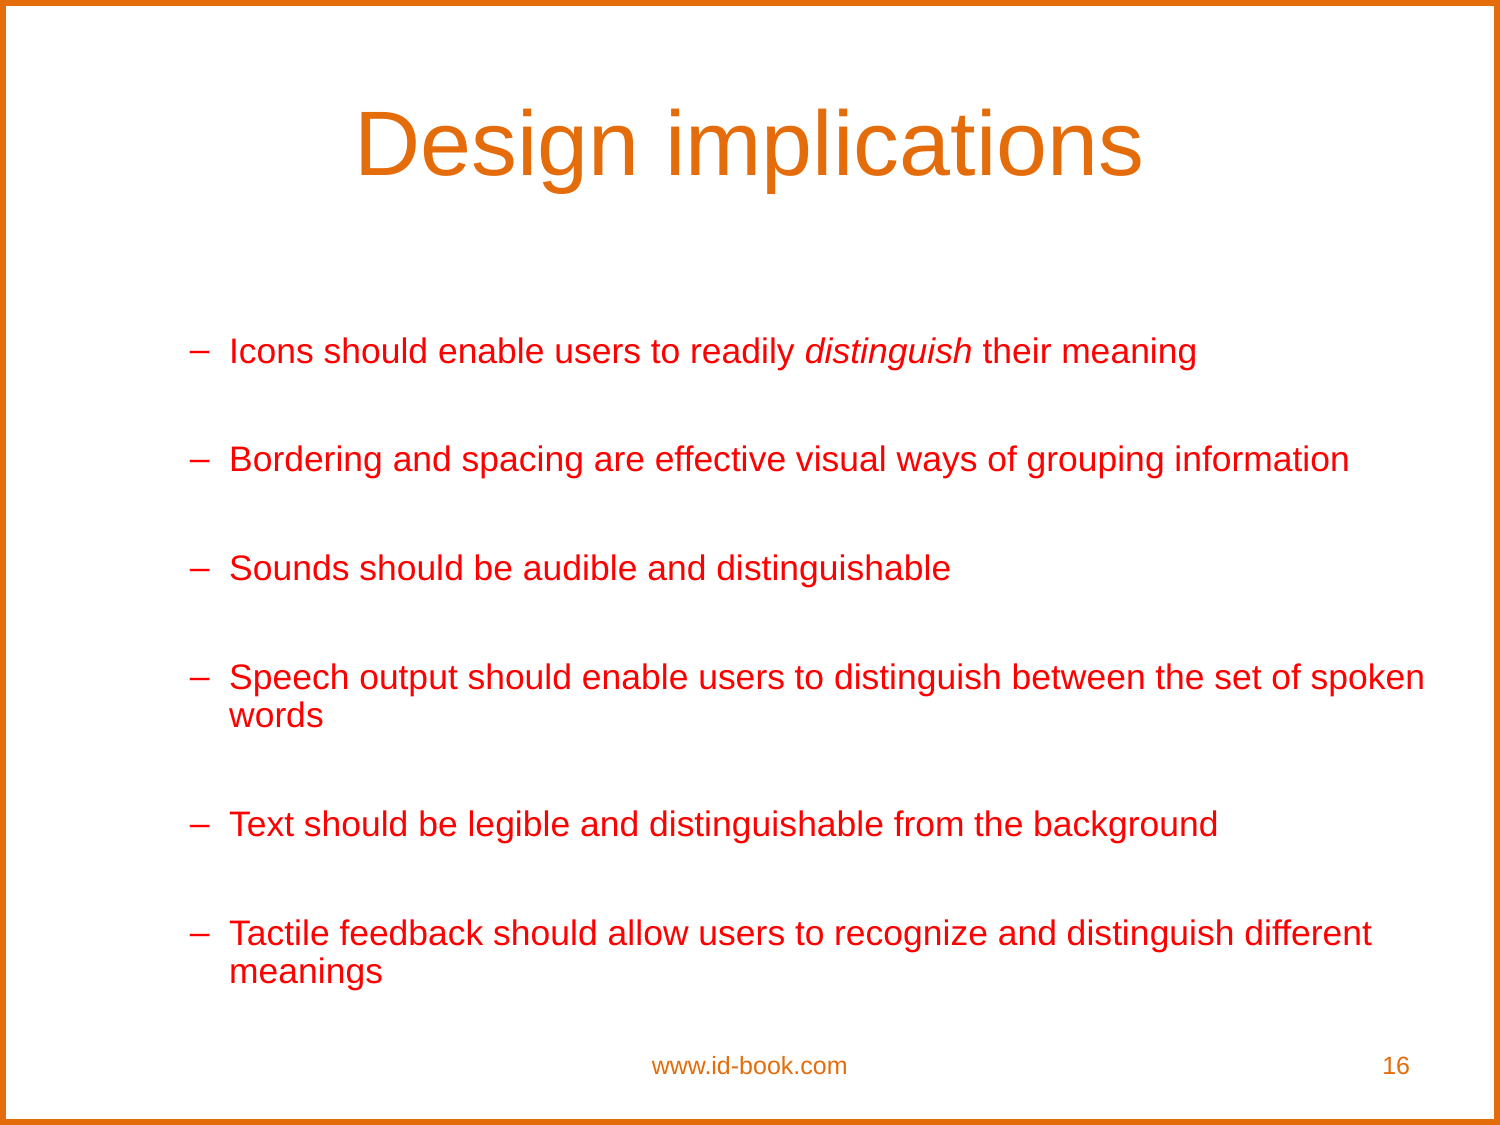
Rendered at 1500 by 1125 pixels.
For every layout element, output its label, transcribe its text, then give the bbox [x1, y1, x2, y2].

title Design implications [75, 45, 1425, 233]
footer www.id-book.com [512, 1042, 988, 1103]
slide_number 16 [1074, 1042, 1425, 1103]
list Icons should enable users to readily distinguish their meaning Bordering and spacing are effective visual ways of grouping information Sounds should be audible and distinguishable Speech output should enable users to distinguish between the set of spoken words Text should be legible and distinguishable from the background Tactile feedback should allow users to recognize and distinguish different meanings [112, 324, 1450, 1000]
